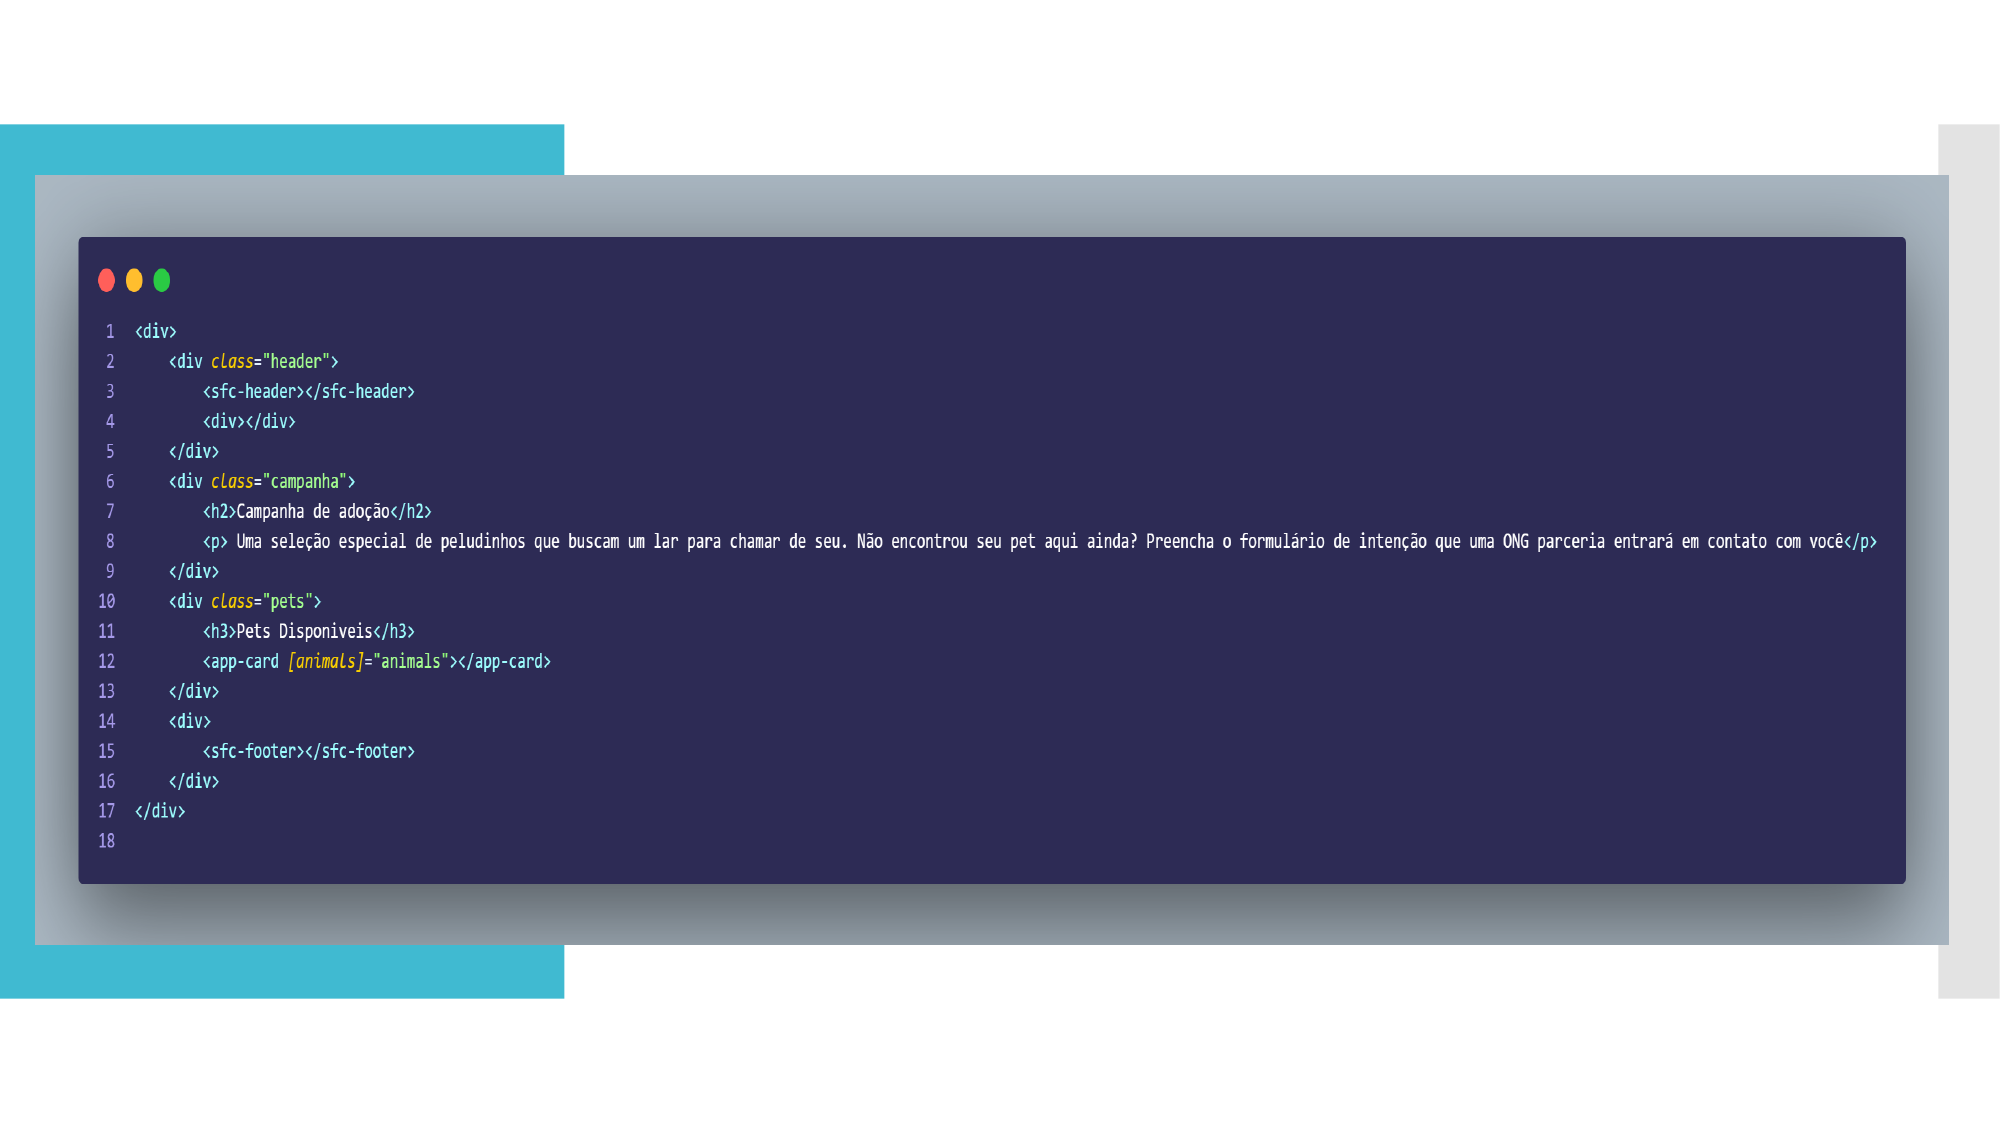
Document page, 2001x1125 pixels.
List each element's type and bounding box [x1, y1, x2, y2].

text_box [29, 653, 951, 1007]
picture [34, 175, 1950, 946]
